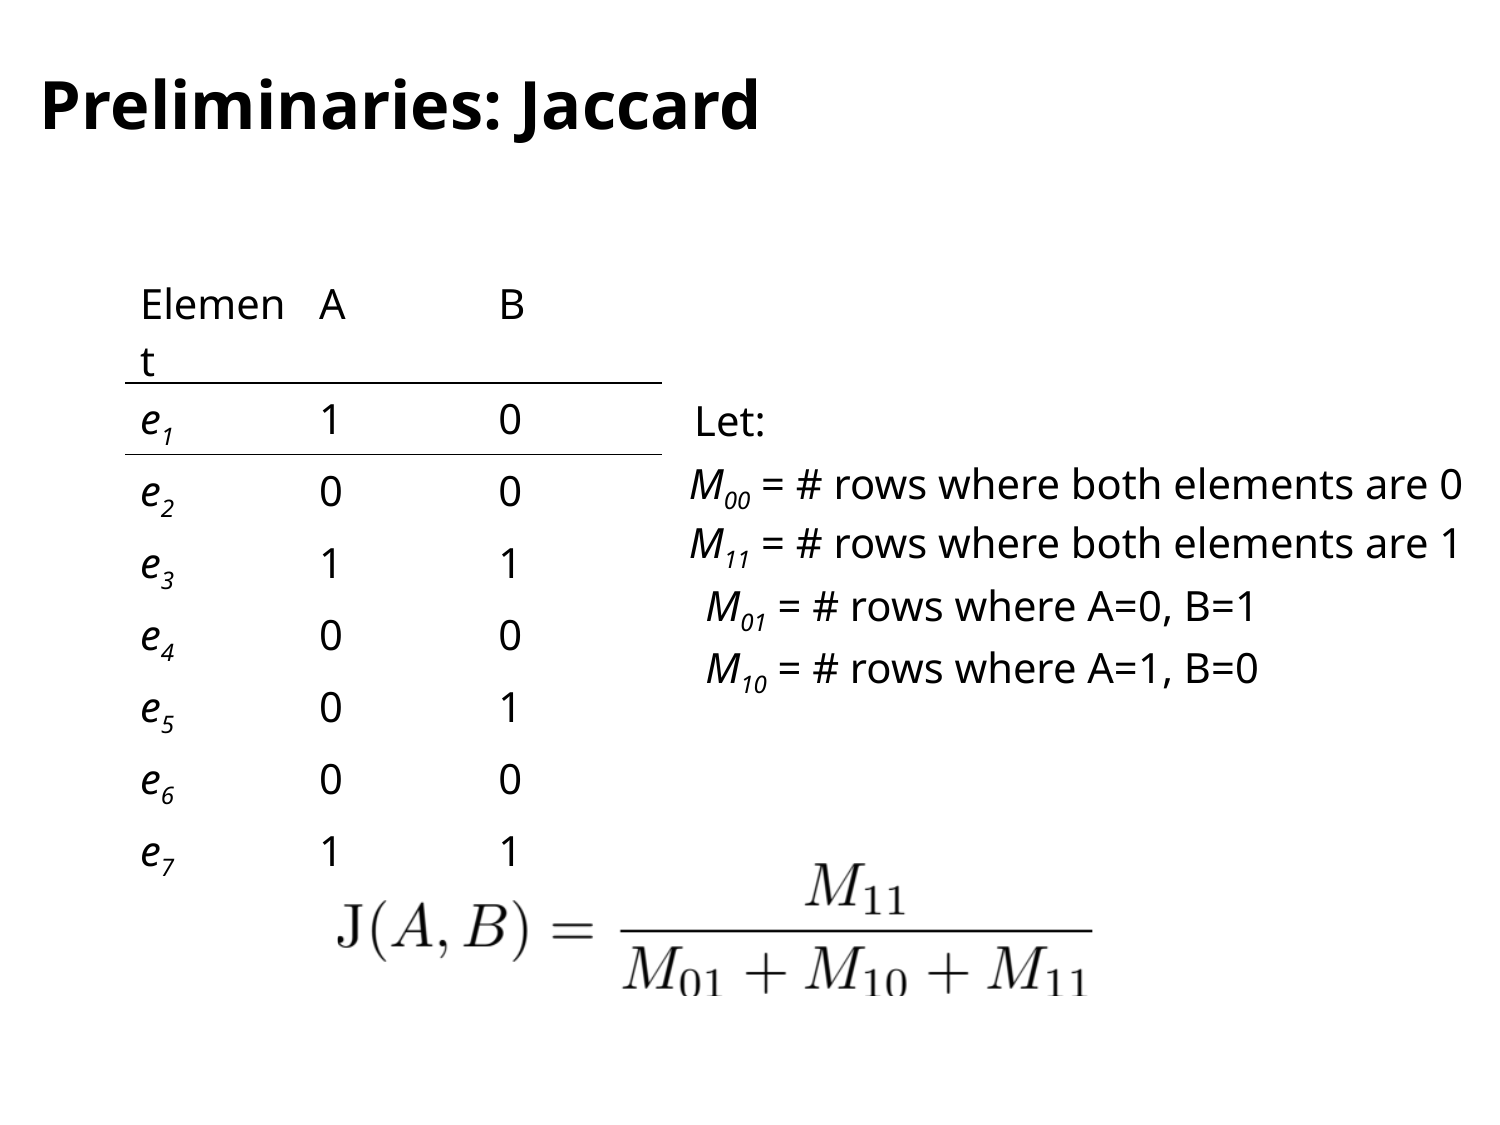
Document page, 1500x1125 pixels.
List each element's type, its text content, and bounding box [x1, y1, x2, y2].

table_cell 0 [304, 455, 483, 526]
text_box M11 = # rows where both elements are 1 [674, 509, 1479, 581]
table_cell e2 [125, 455, 304, 526]
title Preliminaries: Jaccard [24, 18, 1451, 188]
table_cell 1 [483, 670, 662, 742]
text_box M01 = # rows where A=0, B=1 [690, 571, 1275, 634]
table_header A [304, 268, 483, 382]
table_cell 0 [483, 598, 662, 670]
table_cell 1 [304, 526, 483, 598]
text_box M00 = # rows where both elements are 0 [674, 450, 1479, 509]
table_cell e7 [125, 814, 304, 886]
table_cell 1 [304, 384, 483, 454]
table_header B [483, 268, 662, 382]
table_cell 0 [304, 742, 483, 814]
table_cell 1 [483, 814, 662, 860]
table_cell 0 [483, 384, 662, 454]
picture [337, 862, 1093, 996]
table_cell 0 [304, 670, 483, 742]
table_cell 0 [483, 455, 662, 526]
table_cell 1 [304, 814, 483, 886]
table_cell e1 [125, 384, 304, 454]
text_box Let: [679, 387, 781, 453]
table_cell e6 [125, 742, 304, 814]
table_cell 1 [483, 526, 662, 598]
table_cell 0 [483, 742, 662, 814]
table_cell 0 [304, 598, 483, 670]
table_header Element [125, 268, 304, 382]
table_cell e3 [125, 526, 304, 598]
table_cell e5 [125, 670, 304, 742]
table_cell e4 [125, 598, 304, 670]
text_box M10 = # rows where A=1, B=0 [690, 634, 1275, 706]
